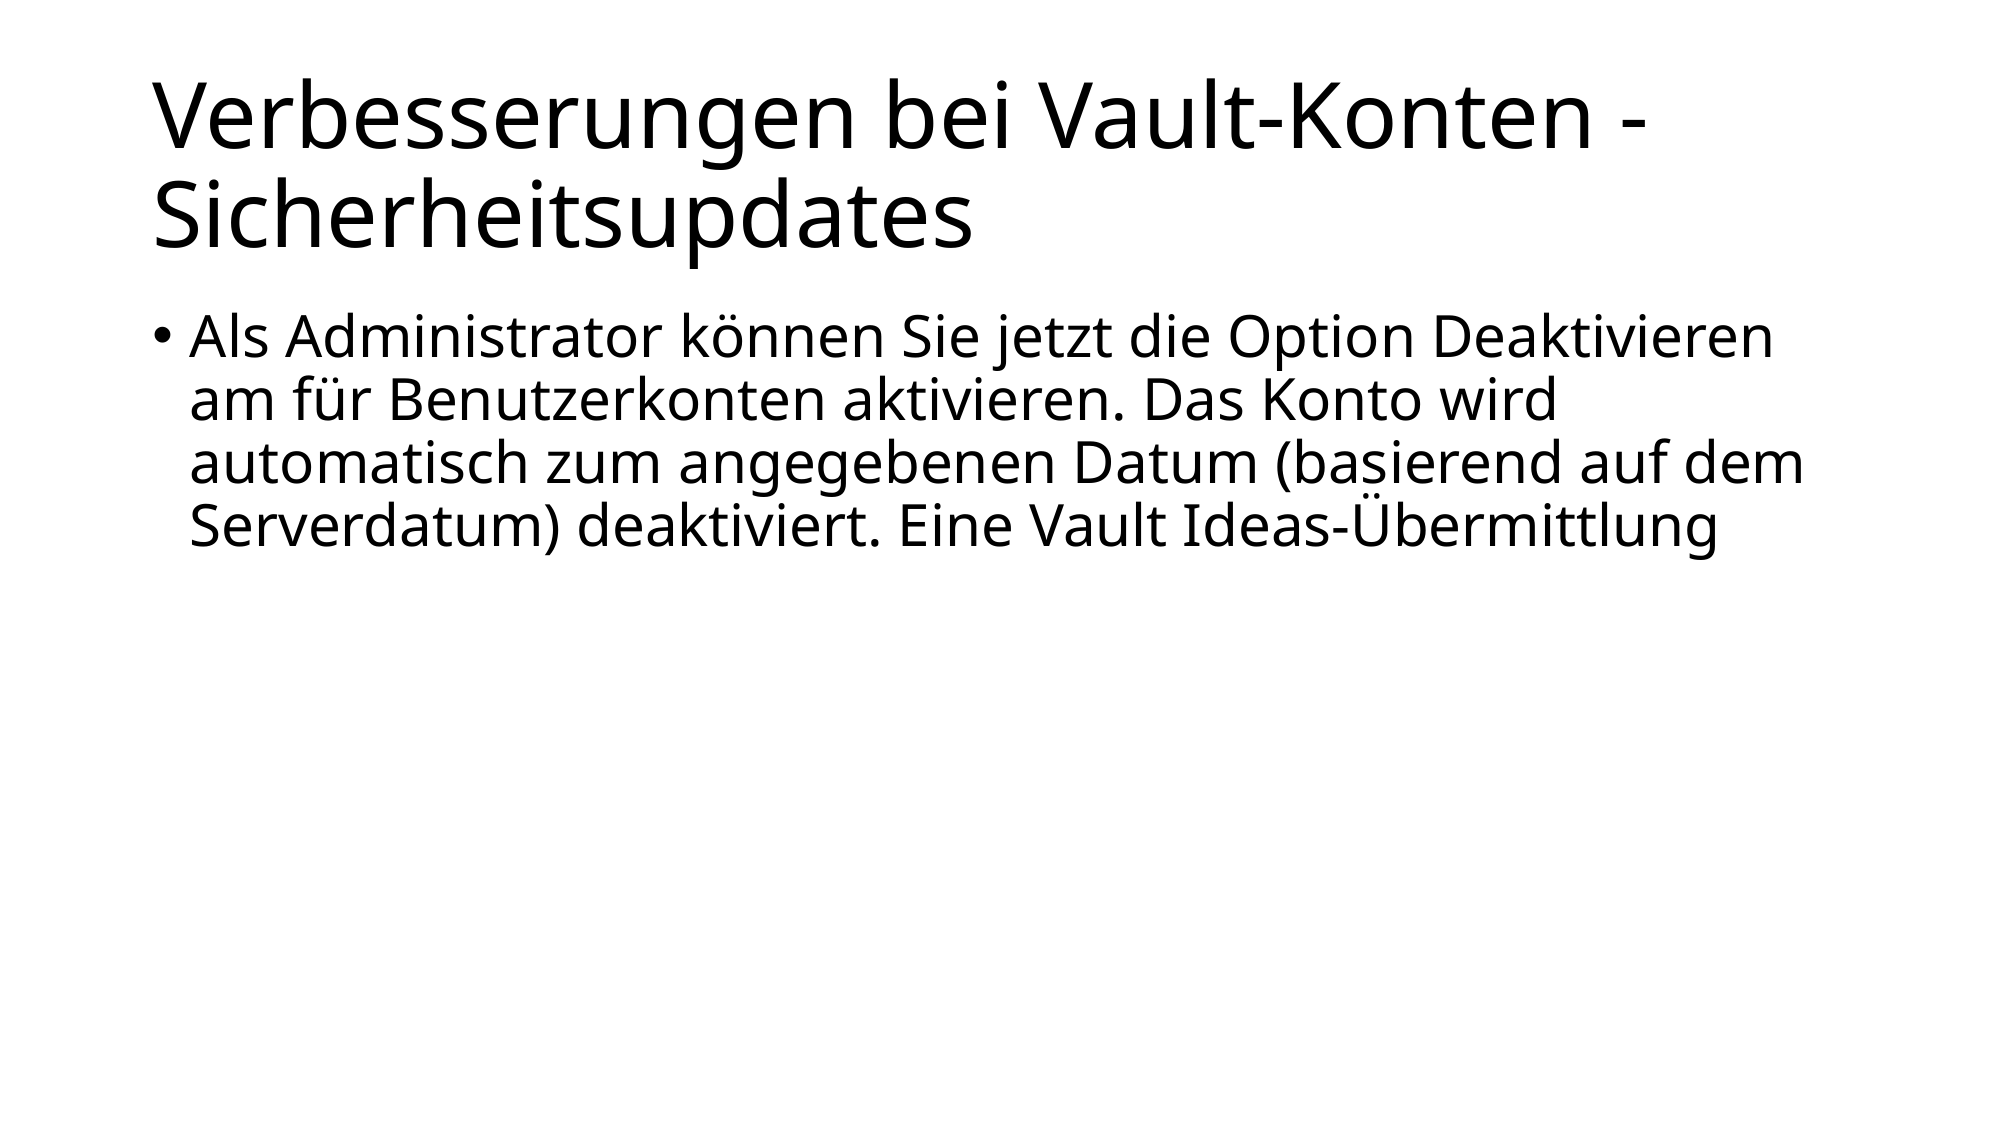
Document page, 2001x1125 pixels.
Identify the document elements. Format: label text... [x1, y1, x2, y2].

title Verbesserungen bei Vault-Konten - Sicherheitsupdates [137, 59, 1863, 278]
list Als Administrator können Sie jetzt die Option Deaktivieren am für Benutzerkonten aktivieren. Das Konto wird automatisch zum angegebenen Datum (basierend auf dem Serverdatum) deaktiviert. Eine Vault Ideas-Übermittlung [137, 299, 1863, 1014]
